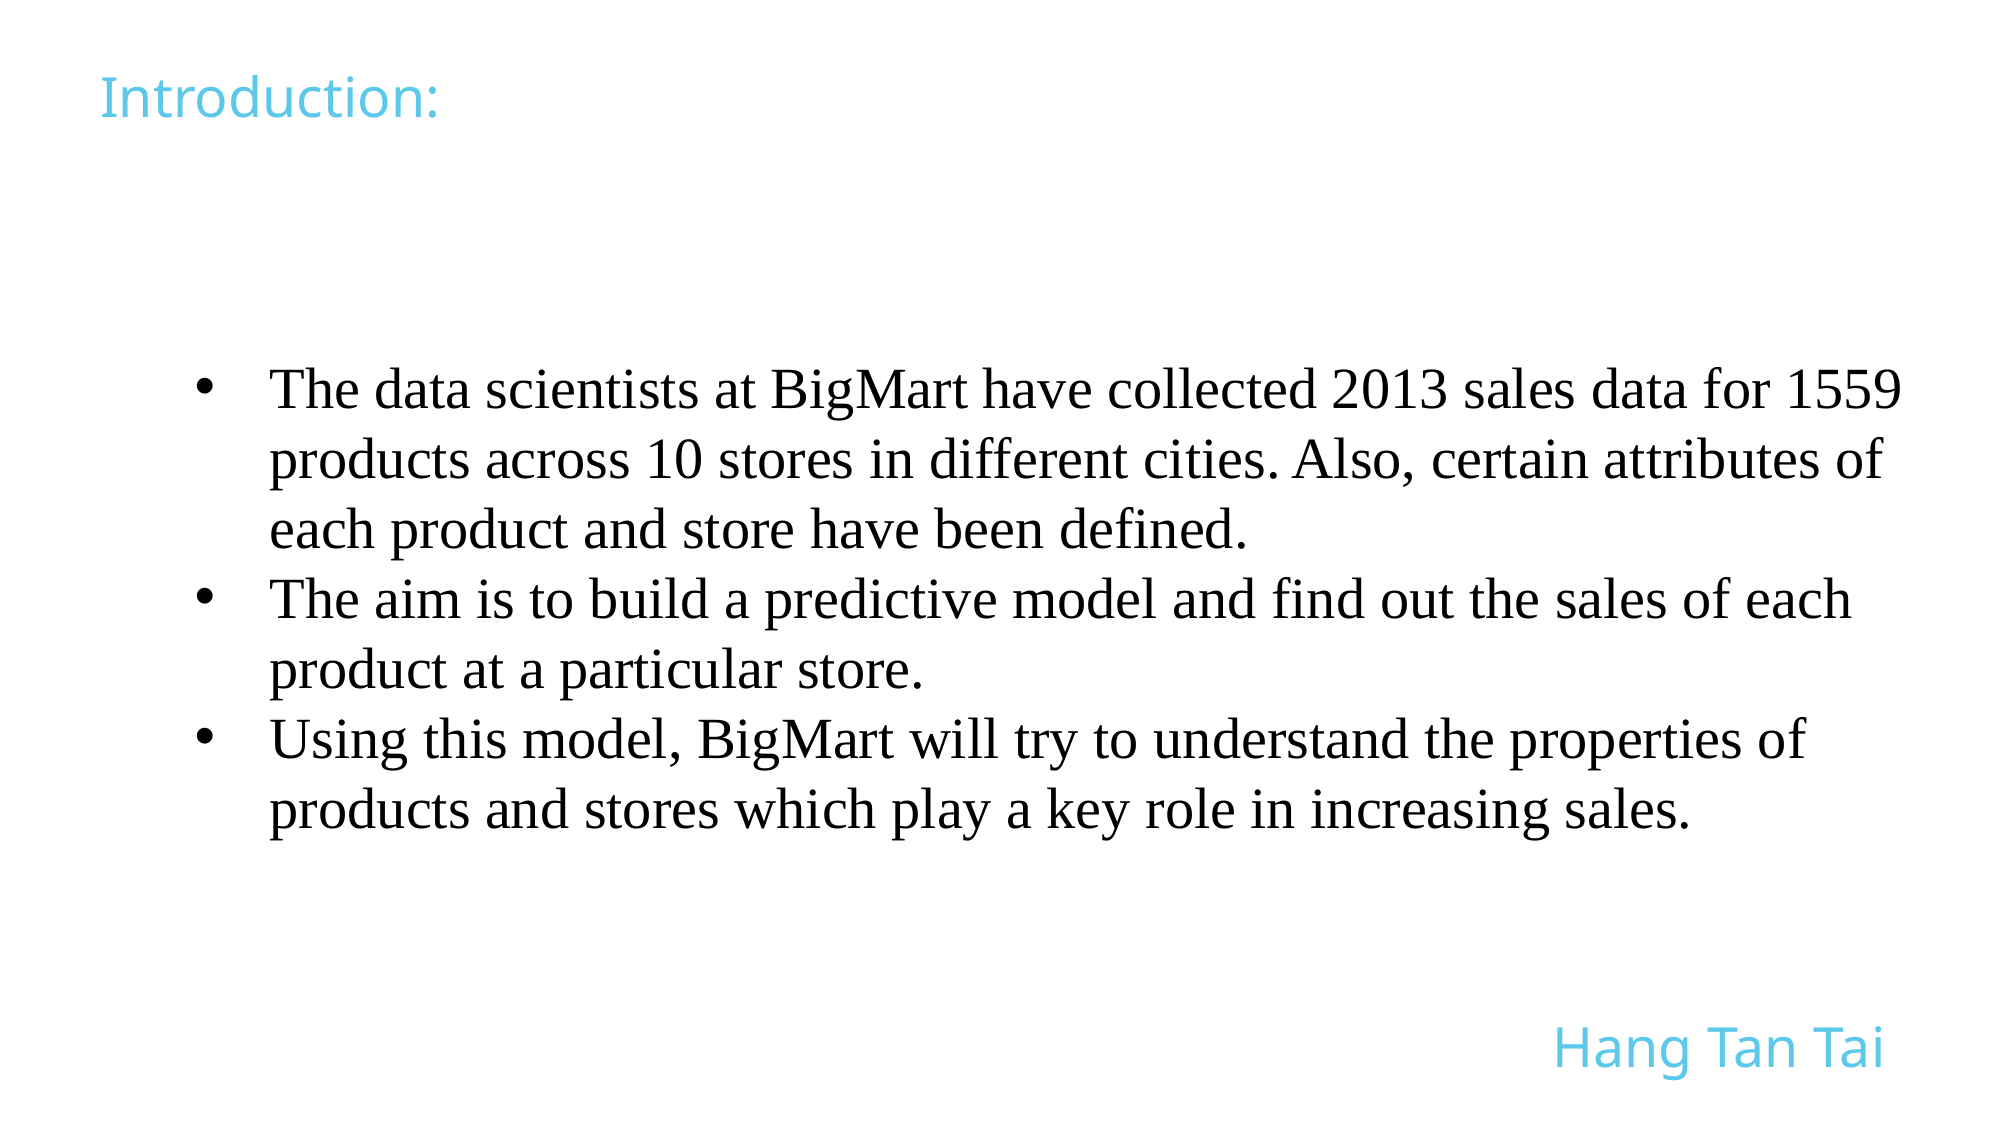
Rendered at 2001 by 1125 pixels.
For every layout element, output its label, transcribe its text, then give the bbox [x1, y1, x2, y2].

text_box The data scientists at BigMart have collected 2013 sales data for 1559 products across 10 stores in different cities. Also, certain attributes of each product and store have been defined. The aim is to build a predictive model and find out the sales of each product at a particular store. Using this model, BigMart will try to understand the properties of products and stores which play a key role in increasing sales. [179, 342, 1926, 848]
text_box Hang Tan Tai [1537, 1004, 2000, 1087]
text_box Introduction: [85, 54, 548, 137]
